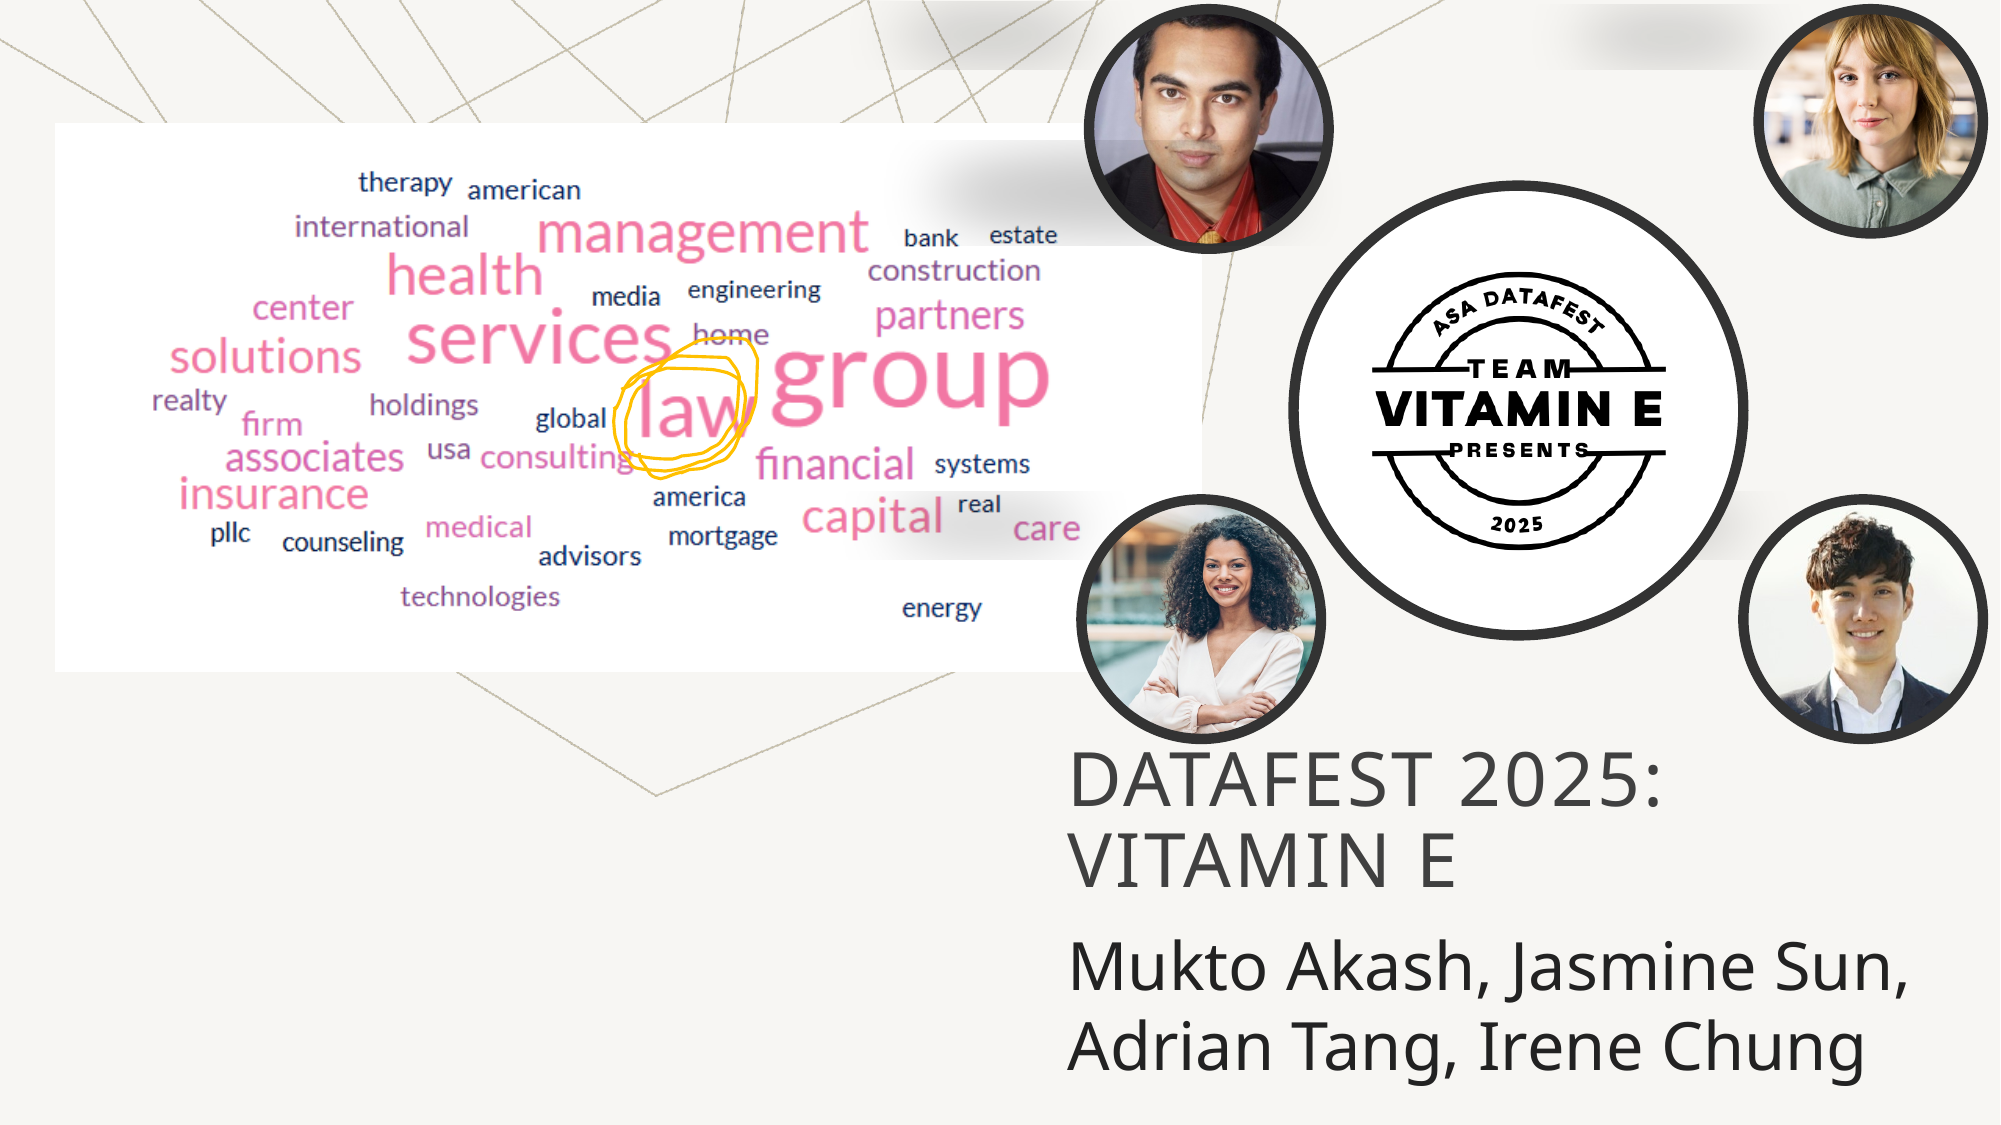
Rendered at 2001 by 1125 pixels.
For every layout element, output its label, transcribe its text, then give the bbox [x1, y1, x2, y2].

title Datafest 2025: vitamin E [1052, 727, 1864, 912]
picture [1758, 9, 1983, 234]
subtitle Mukto Akash, Jasmine Sun, Adrian Tang, Irene Chung [1052, 916, 2000, 1101]
picture [0, 0, 1983, 830]
